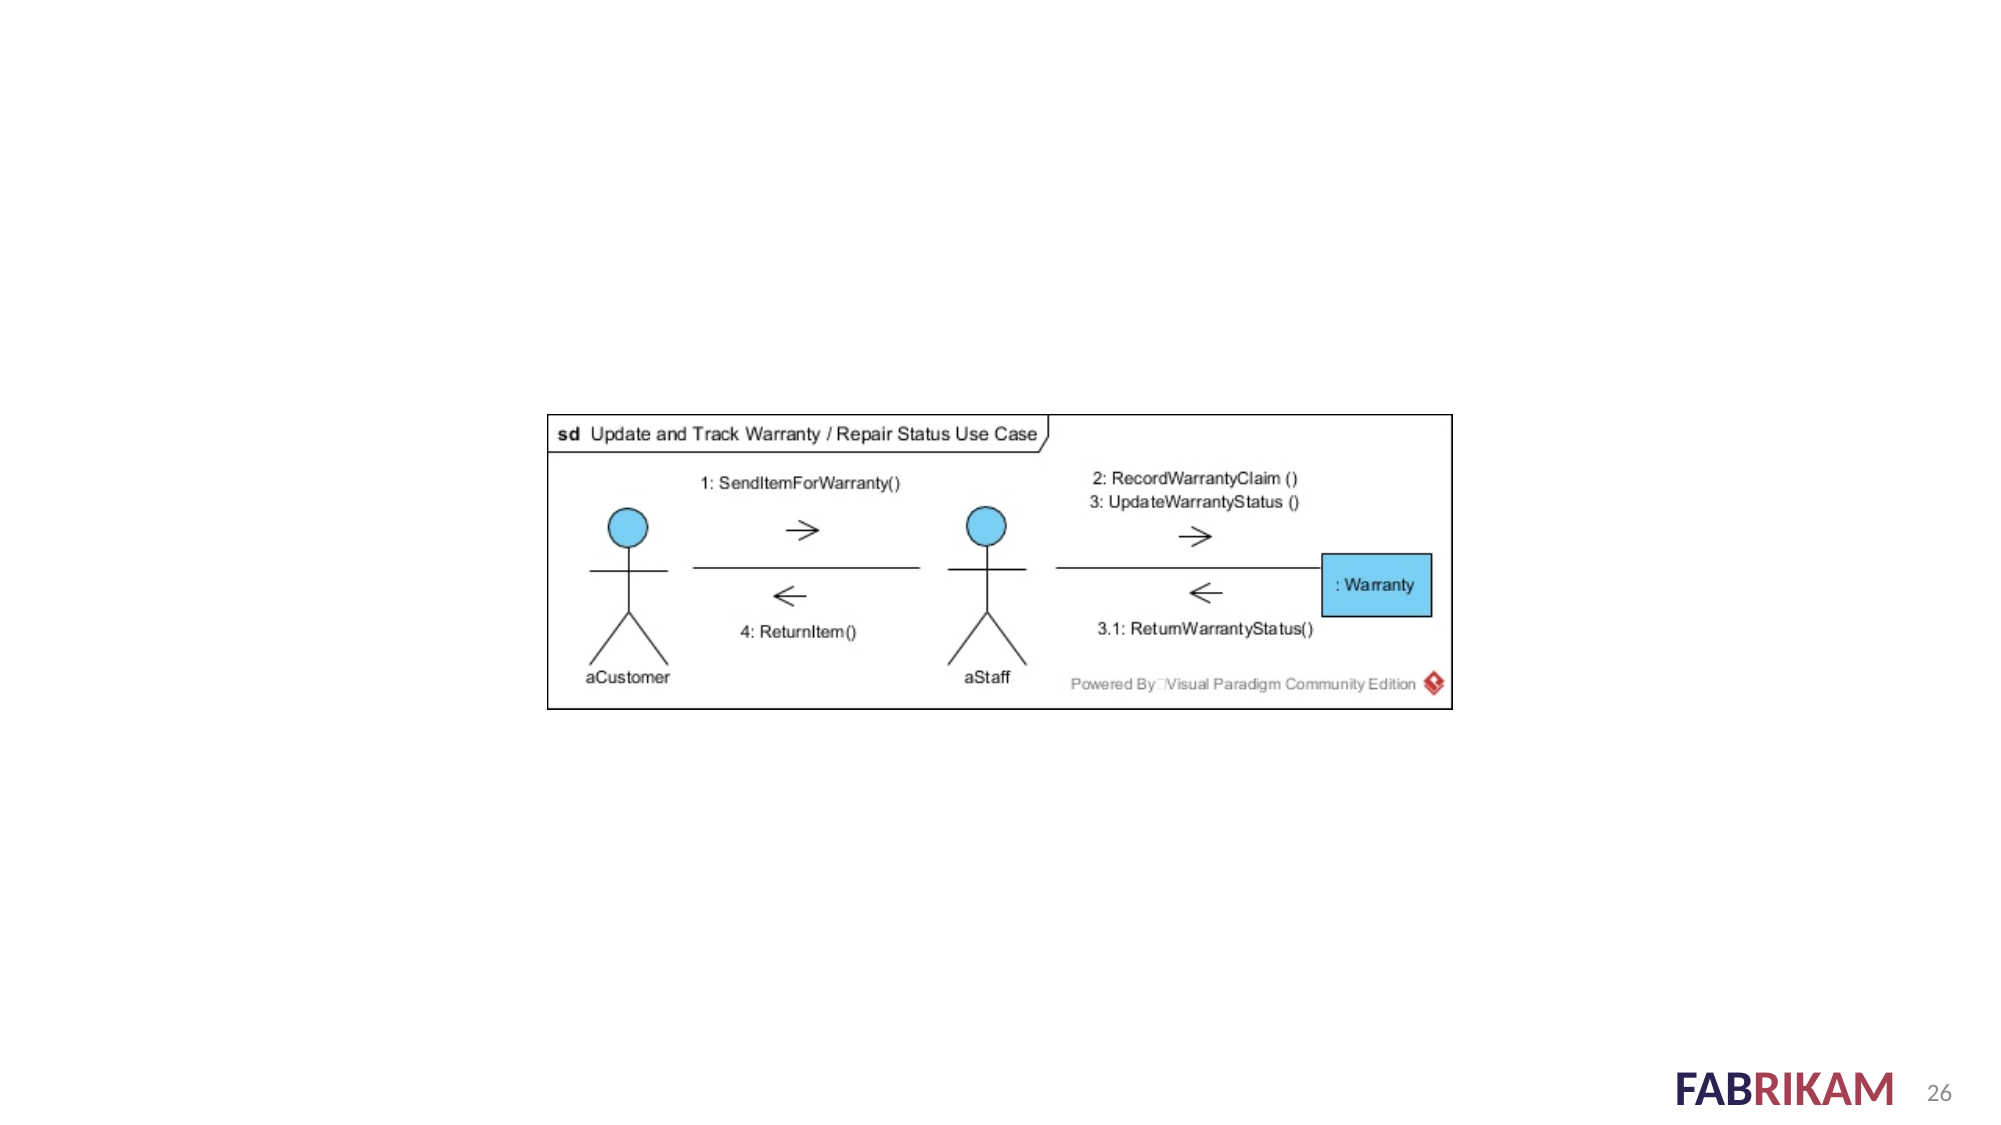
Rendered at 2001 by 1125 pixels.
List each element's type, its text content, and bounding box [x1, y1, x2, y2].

slide_number 26 [1894, 1061, 1968, 1121]
picture [547, 414, 1453, 710]
